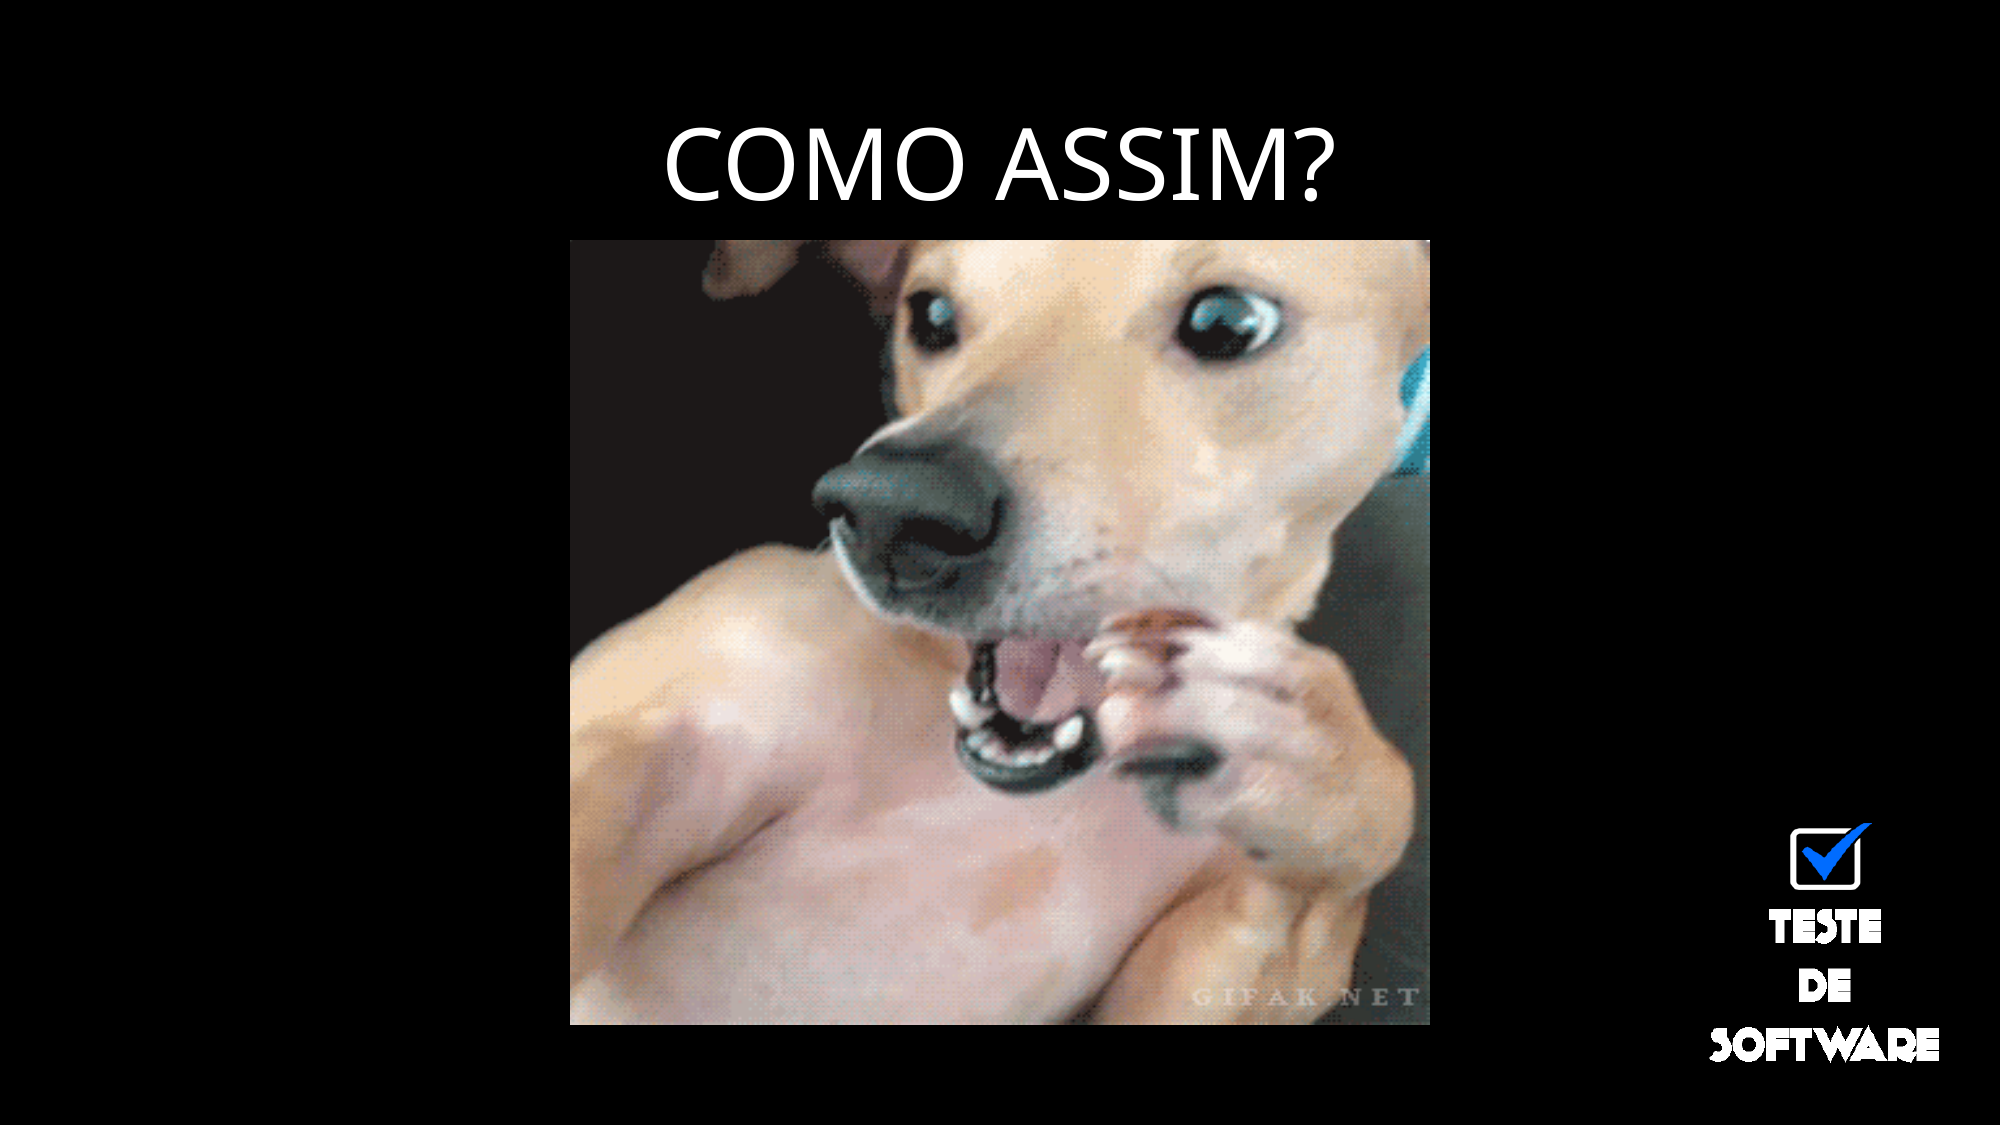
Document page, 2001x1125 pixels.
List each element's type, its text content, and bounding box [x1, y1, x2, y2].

title COMO ASSIM? [137, 59, 1863, 278]
picture [570, 240, 1430, 1025]
picture [1695, 811, 1945, 1070]
